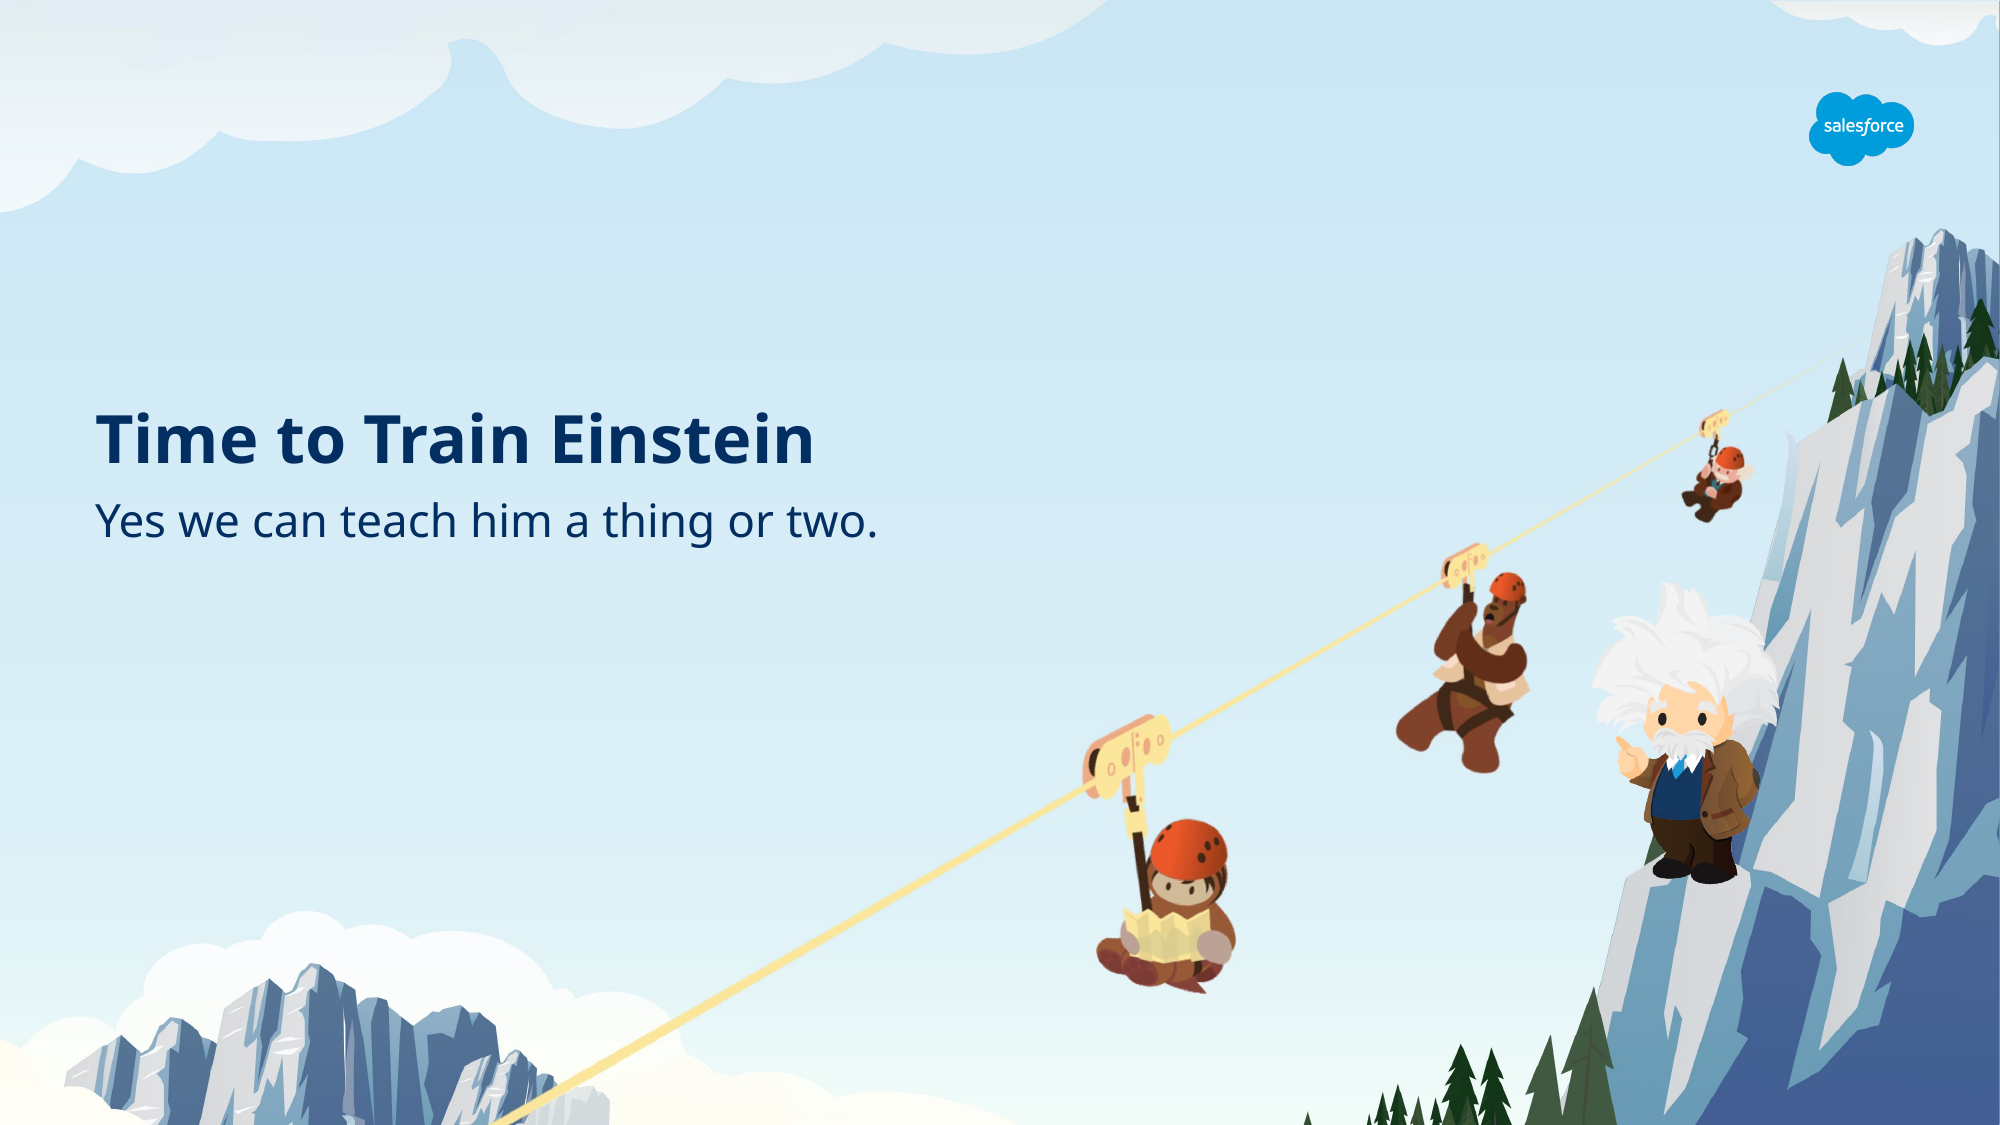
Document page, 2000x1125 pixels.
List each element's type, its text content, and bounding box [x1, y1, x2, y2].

title Time to Train Einstein [94, 296, 1271, 479]
picture [0, 0, 2000, 1125]
list Yes we can teach him a thing or two. [94, 491, 1271, 644]
